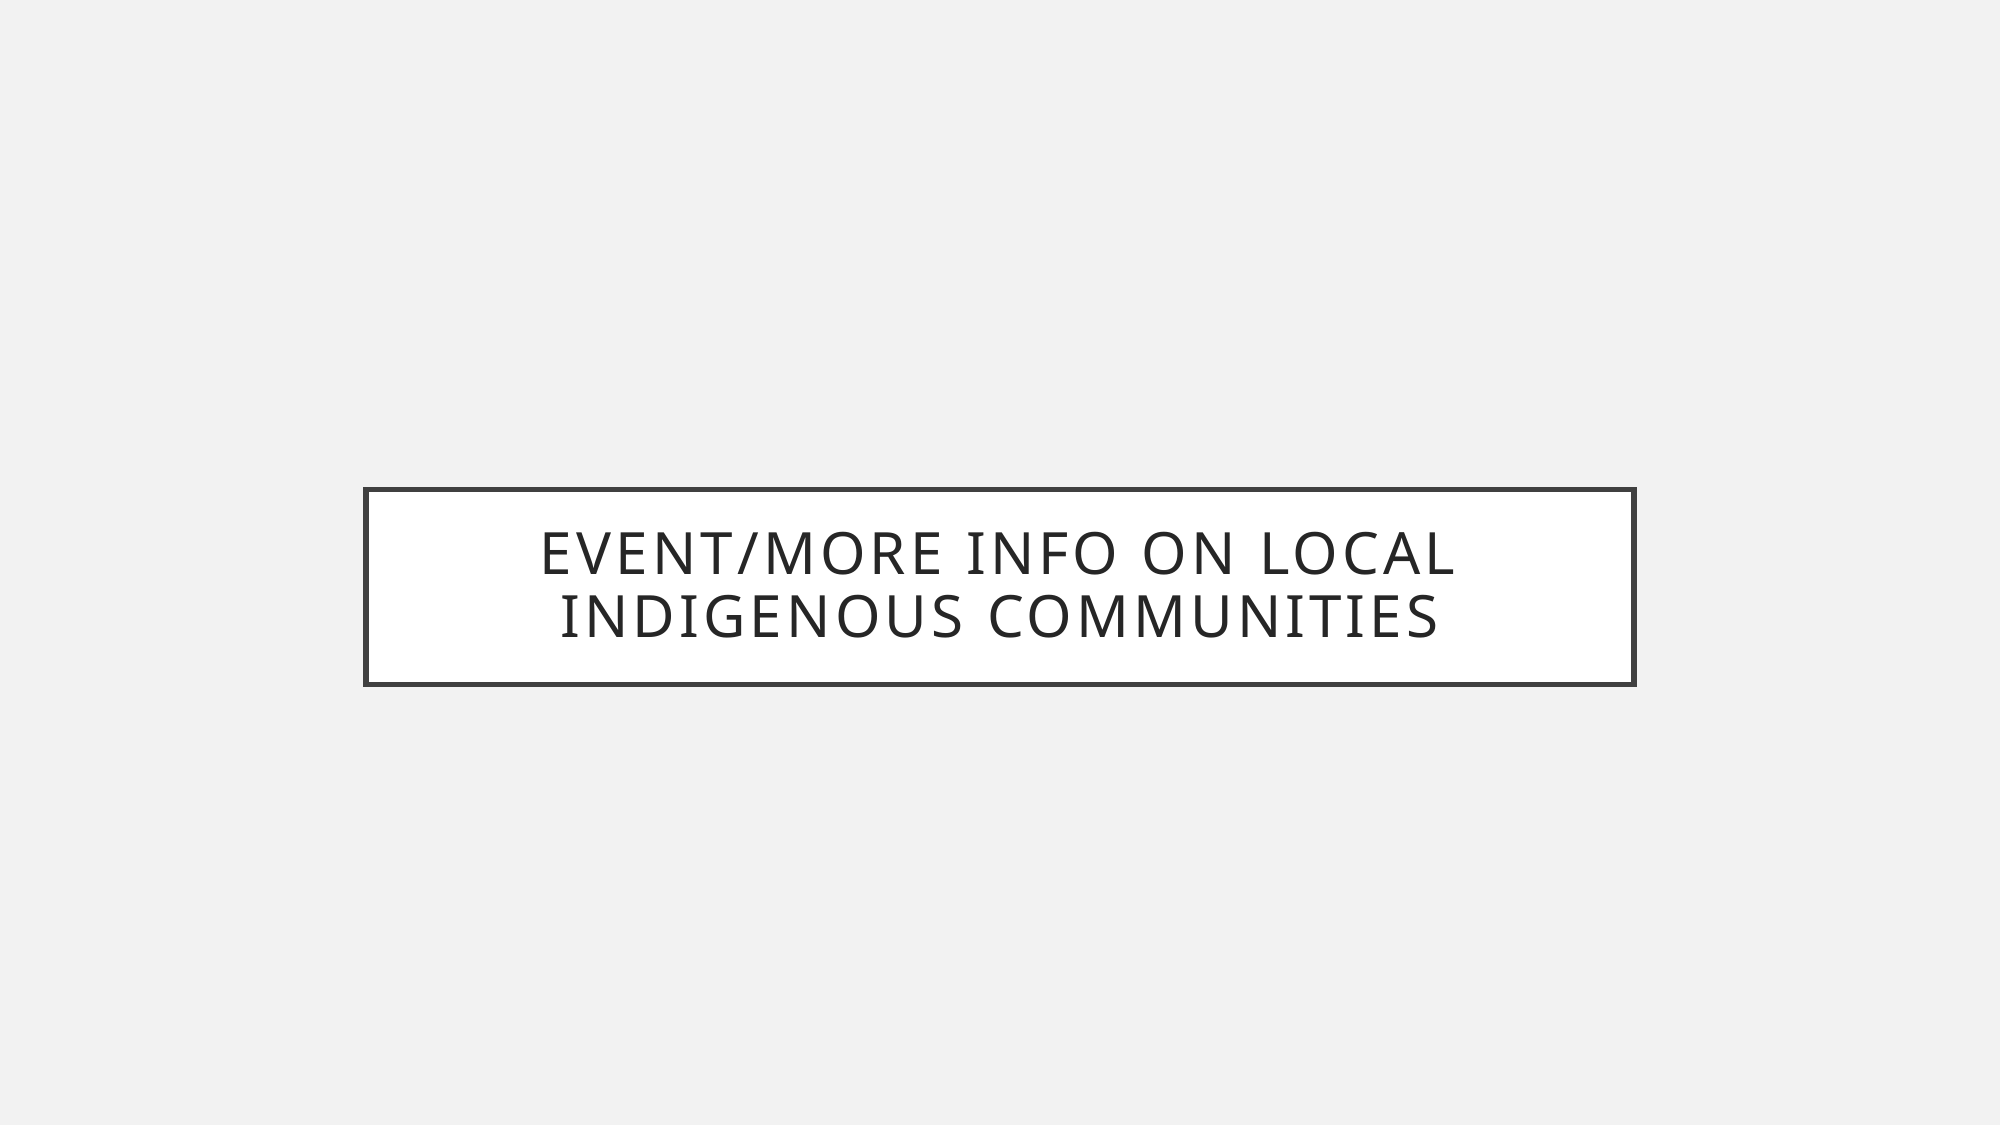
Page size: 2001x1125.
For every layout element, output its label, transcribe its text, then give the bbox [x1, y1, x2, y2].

title Event/More Info on Local indigenous Communities [363, 487, 1637, 687]
